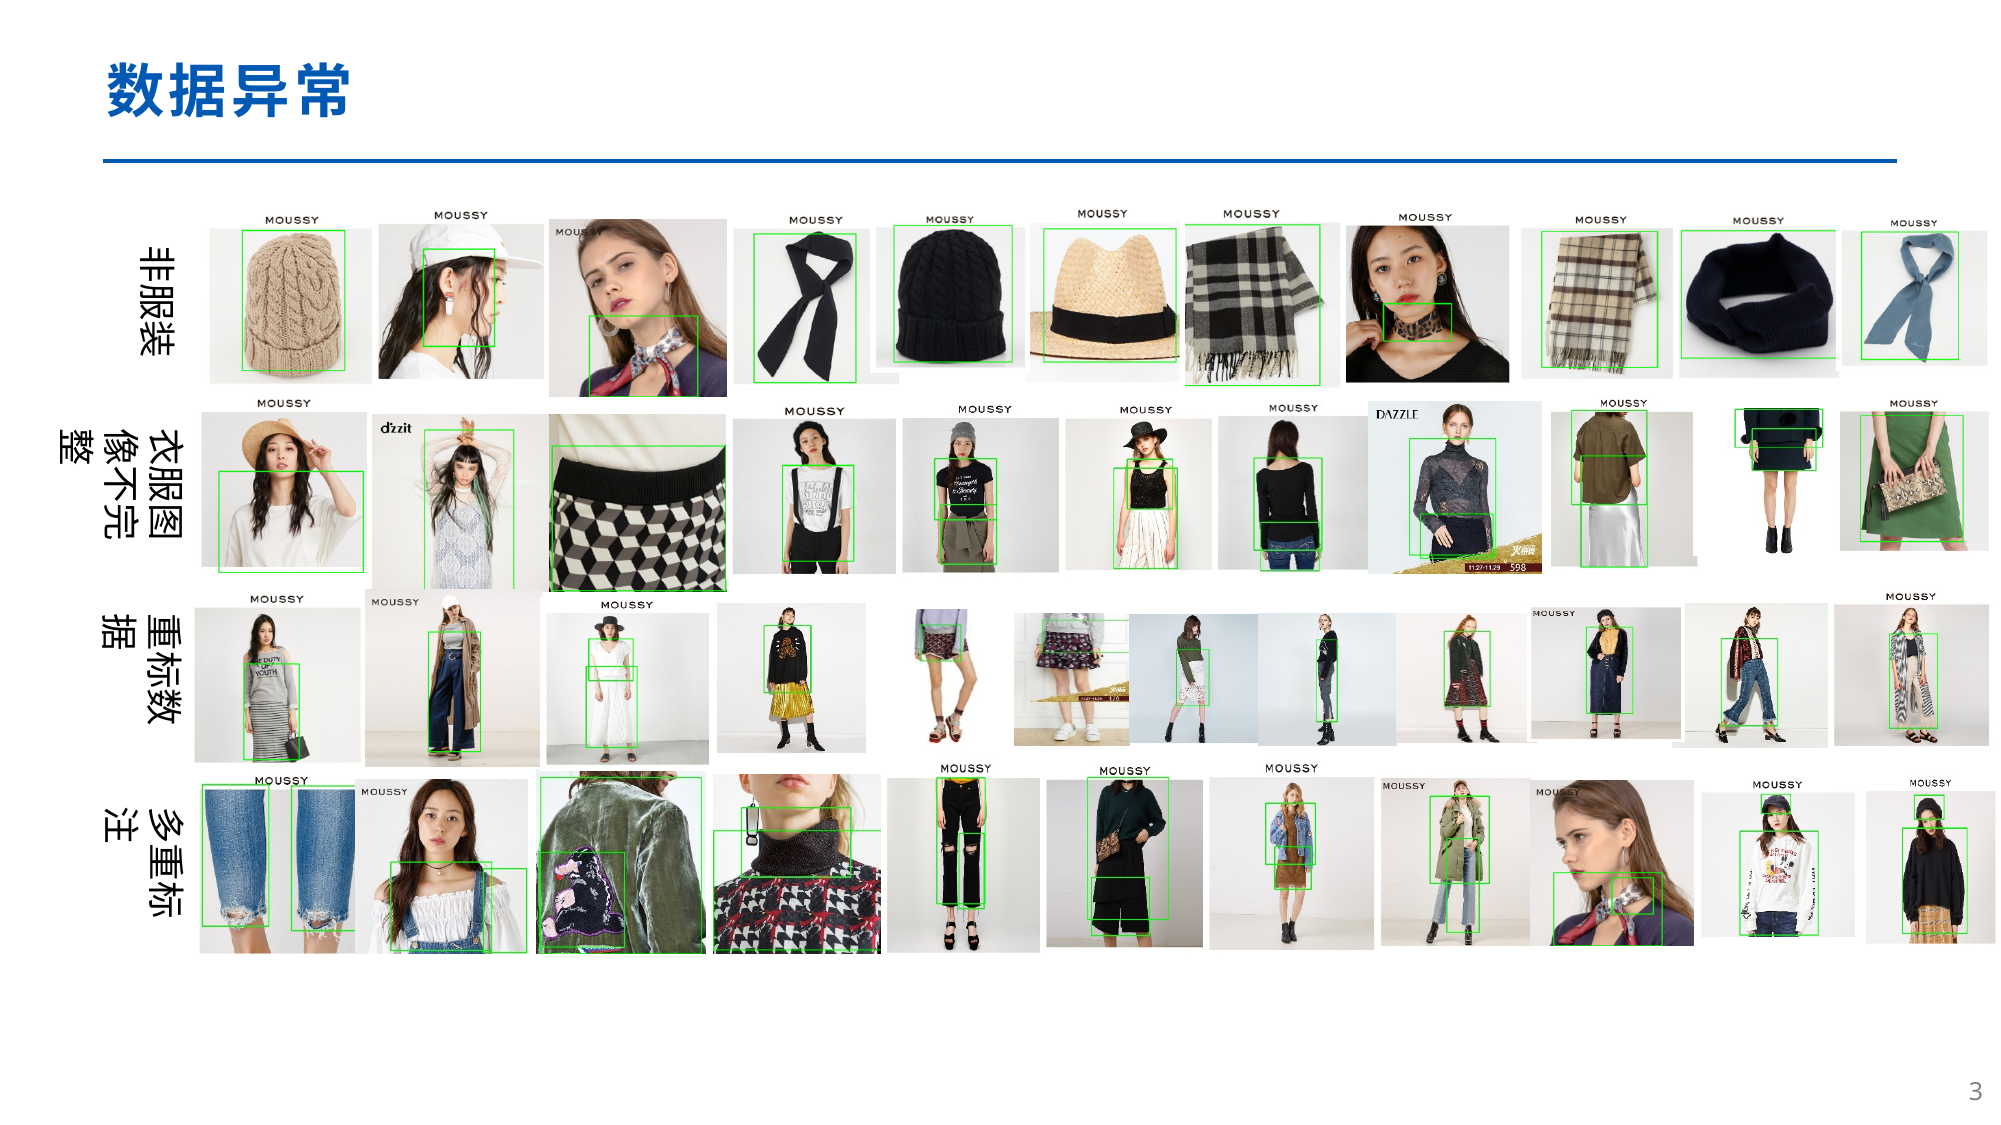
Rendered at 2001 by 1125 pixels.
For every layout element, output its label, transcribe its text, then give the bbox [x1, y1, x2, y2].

picture [717, 603, 866, 753]
text_box 多重标注 [121, 791, 198, 969]
picture [1545, 394, 1994, 573]
picture [188, 394, 1542, 954]
picture [871, 589, 1994, 752]
title 数据异常 [90, 34, 1892, 153]
text_box 非服装 [67, 230, 189, 408]
picture [193, 772, 528, 960]
picture [372, 205, 1992, 397]
picture [712, 759, 1694, 960]
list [203, 212, 381, 390]
text_box 重标数据 [119, 599, 196, 777]
text_box 衣服图像不完整 [30, 413, 198, 589]
slide_number 3 [1531, 1065, 1998, 1119]
picture [1695, 775, 2000, 951]
